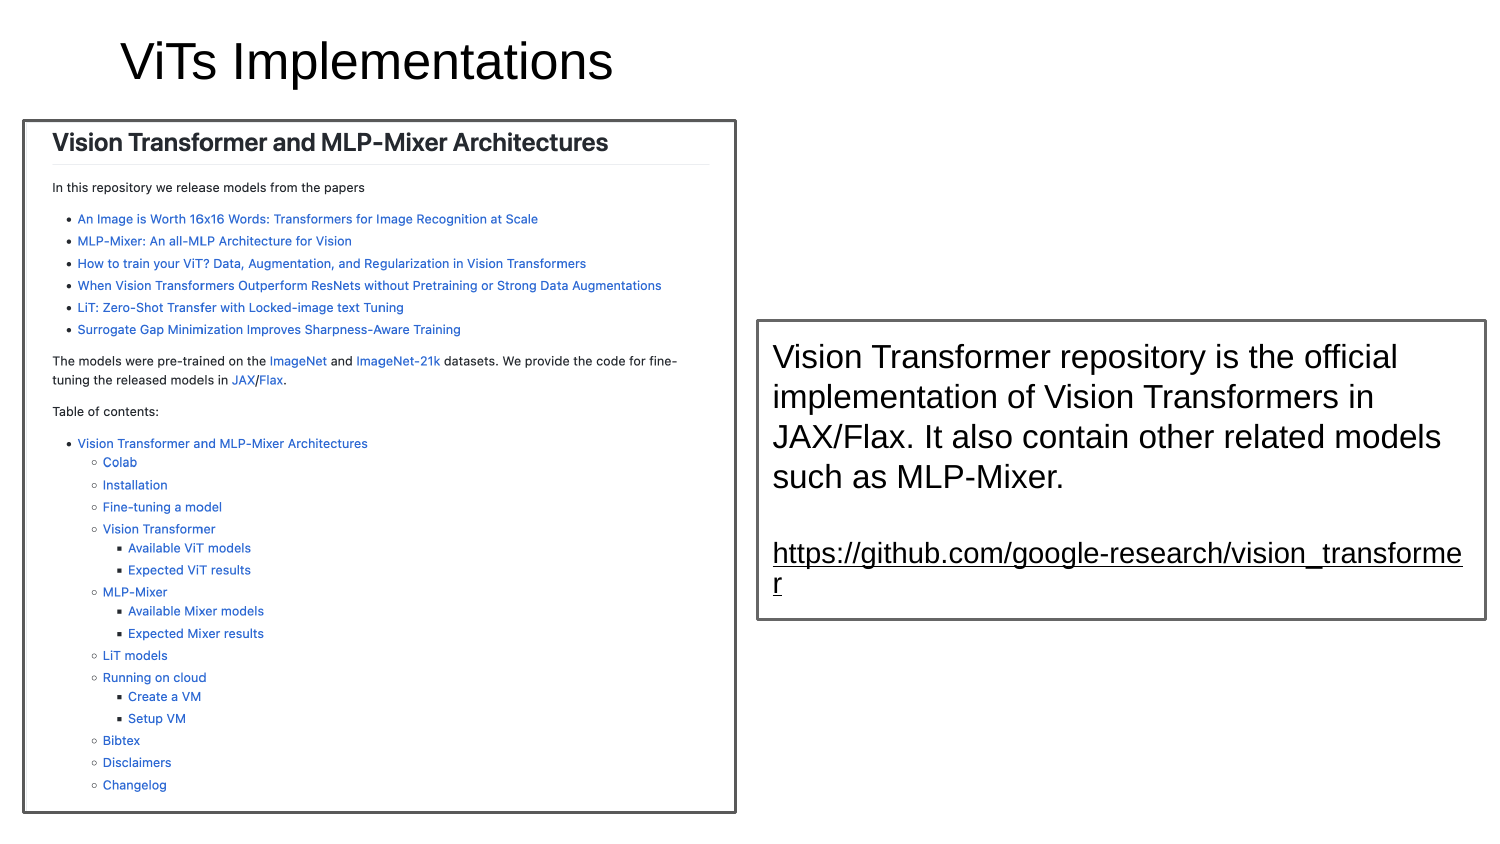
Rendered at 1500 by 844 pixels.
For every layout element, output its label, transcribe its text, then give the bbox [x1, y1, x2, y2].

title ViTs Implementations [104, 0, 1050, 105]
text_box Vision Transformer repository is the official implementation of Vision Transformers in JAX/Flax. It also contain other related models such as MLP-Mixer. https://github.com/google-research/vision_transformer [757, 320, 1486, 620]
picture [24, 121, 735, 812]
